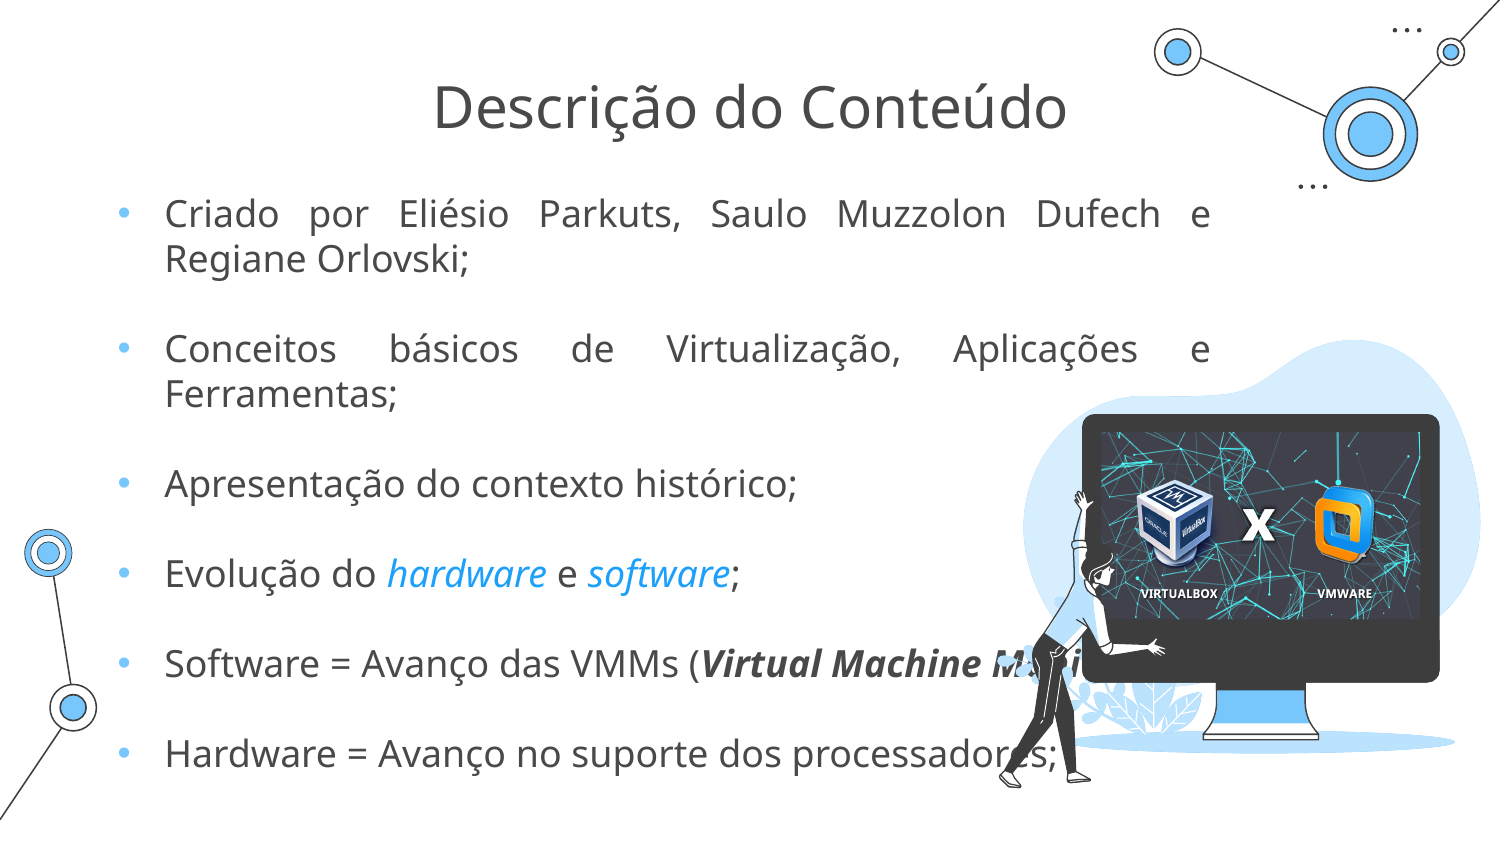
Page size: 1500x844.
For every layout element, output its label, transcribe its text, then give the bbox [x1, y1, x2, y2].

list Criado por Eliésio Parkuts, Saulo Muzzolon Dufech e Regiane Orlovski; Conceitos básicos de Virtualização, Aplicações e Ferramentas; Apresentação do contexto histórico; Evolução do hardware e software; Software = Avanço das VMMs (Virtual Machine Monitor); Hardware = Avanço no suporte dos processadores; [102, 174, 1227, 754]
title Descrição do Conteúdo [415, 55, 1086, 150]
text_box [996, 339, 1483, 789]
